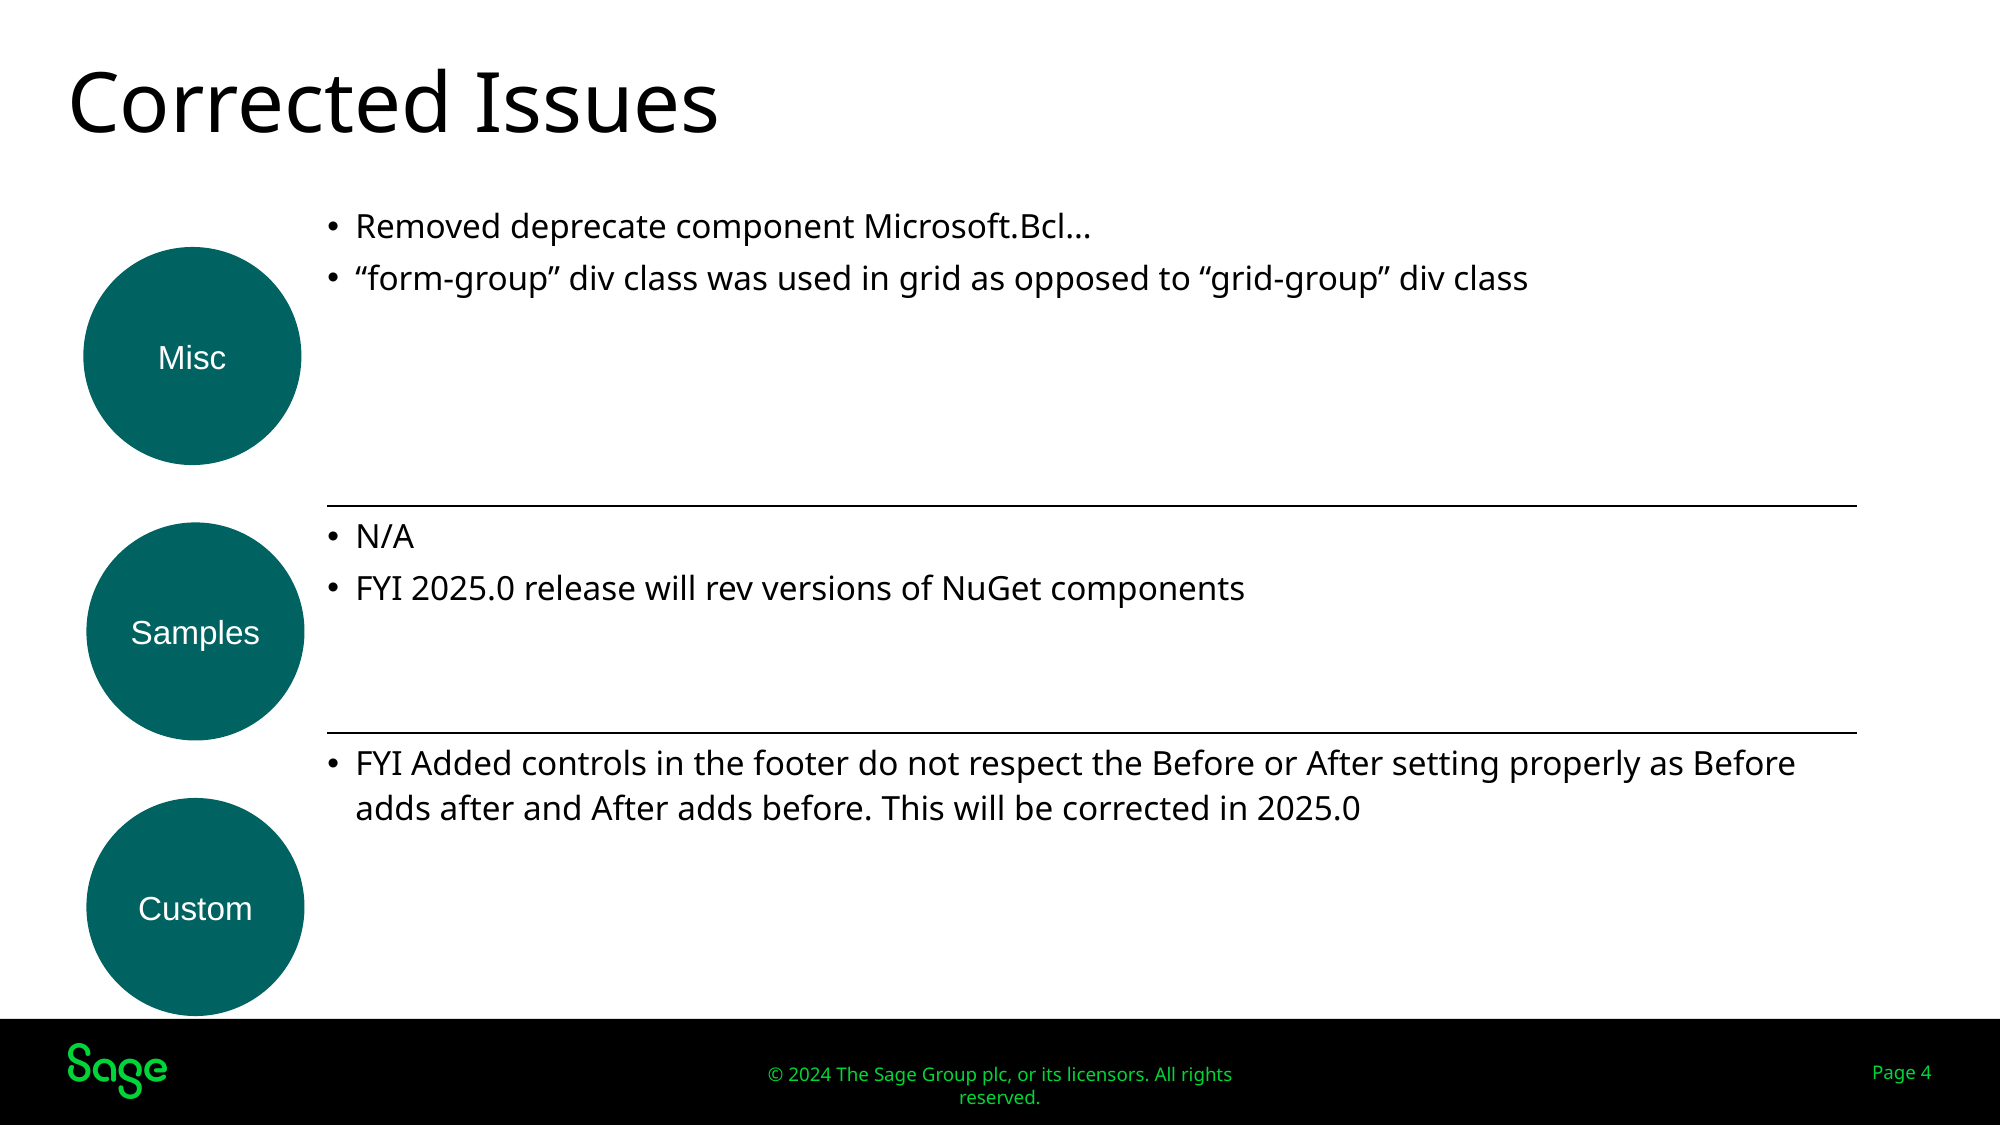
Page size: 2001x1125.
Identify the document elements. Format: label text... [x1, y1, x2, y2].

table_header Removed deprecate component Microsoft.Bcl… “form-group” div class was used in grid as opposed to “grid-group” div class [327, 196, 1857, 505]
slide_number Page 4 [1809, 1043, 1947, 1104]
table_cell N/A FYI 2025.0 release will rev versions of NuGet components [327, 507, 1857, 732]
title Corrected Issues [67, 49, 1930, 147]
text_box Custom [85, 797, 306, 1017]
text_box Samples [85, 521, 306, 742]
table_cell FYI Added controls in the footer do not respect the Before or After setting properly as Before adds after and After adds before. This will be corrected in 2025.0 [327, 734, 1857, 960]
picture [68, 1043, 167, 1099]
text_box Misc [82, 246, 302, 466]
